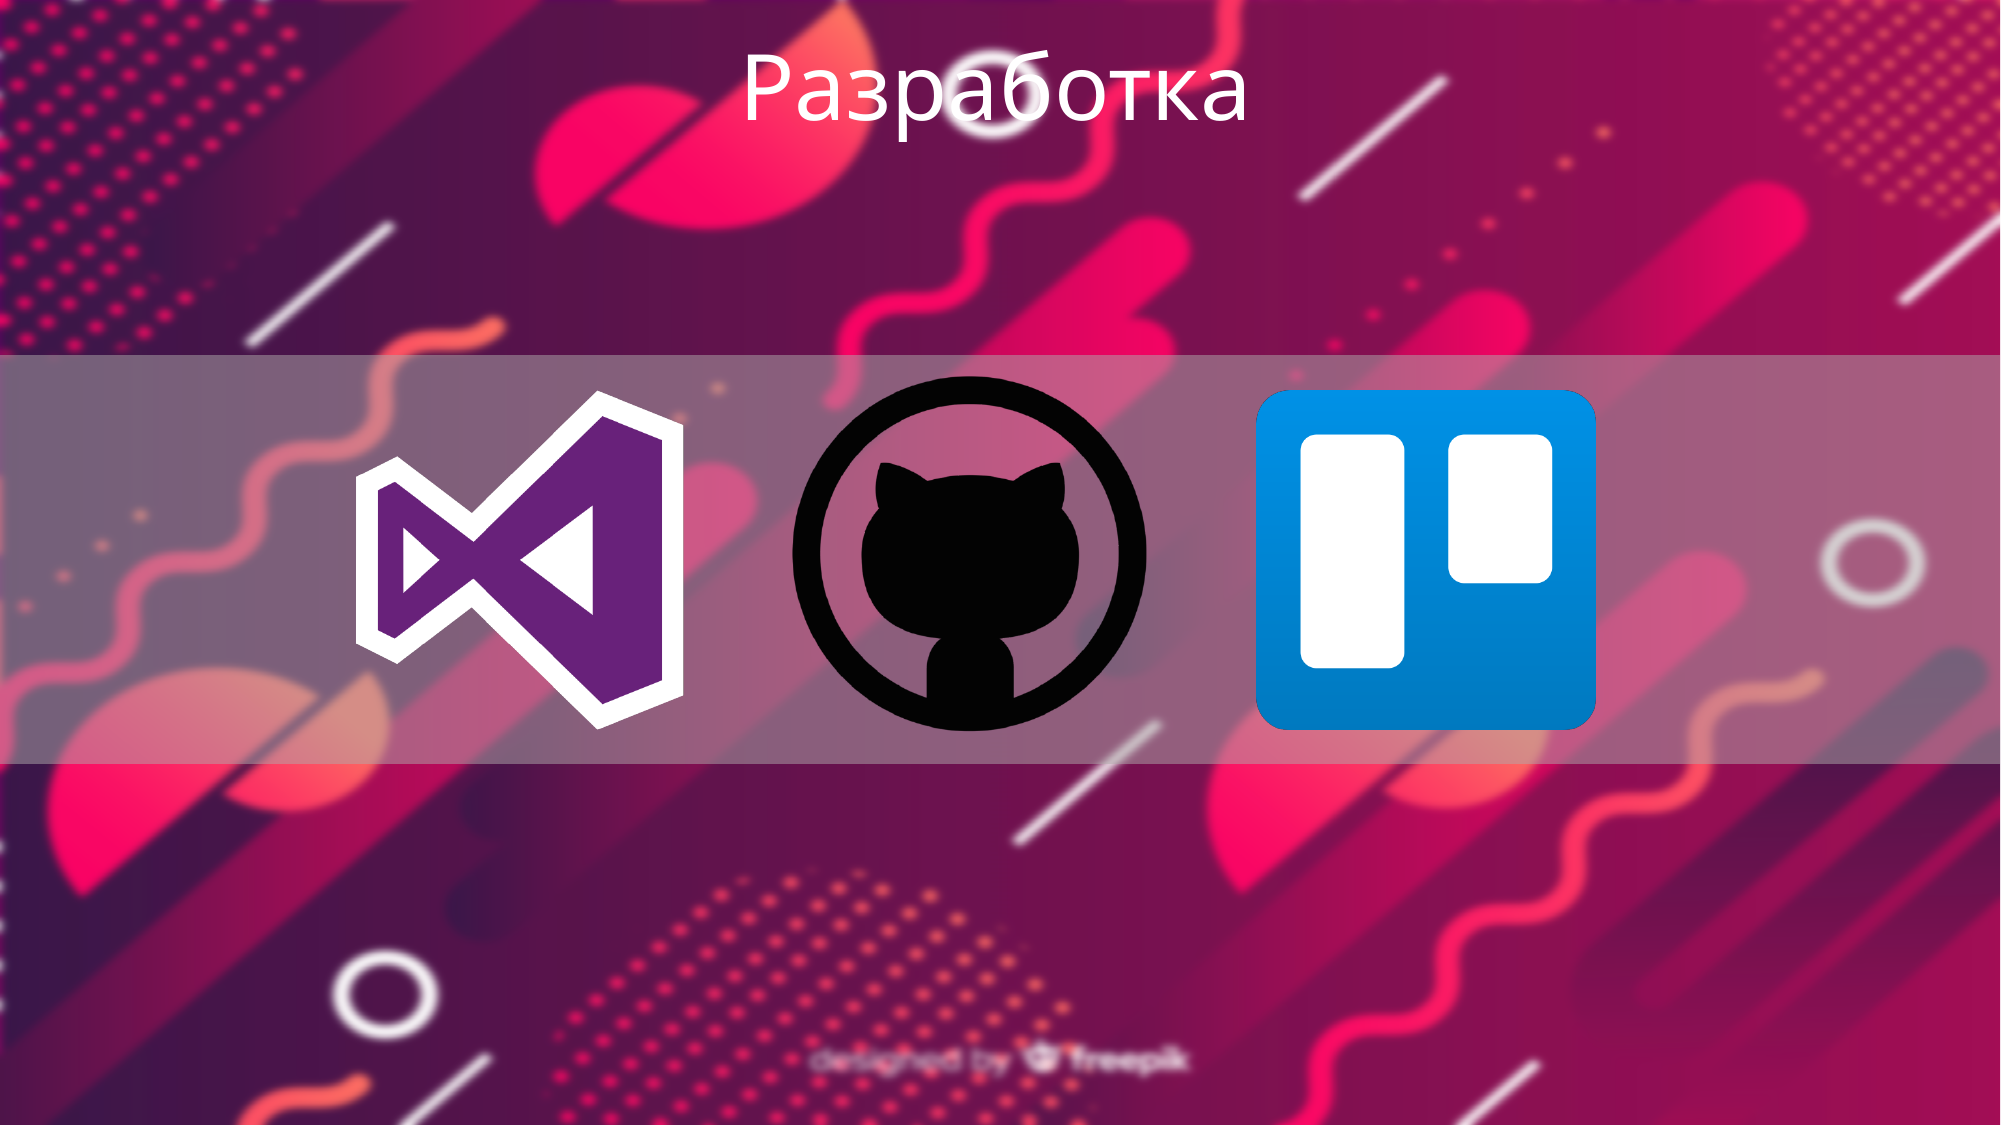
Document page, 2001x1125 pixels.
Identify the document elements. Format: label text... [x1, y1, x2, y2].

picture [0, 0, 2001, 1125]
picture [355, 390, 684, 730]
picture [1256, 390, 1596, 730]
picture [785, 366, 1155, 741]
text_box [0, 354, 2000, 765]
text_box Разработка [601, 21, 1391, 146]
